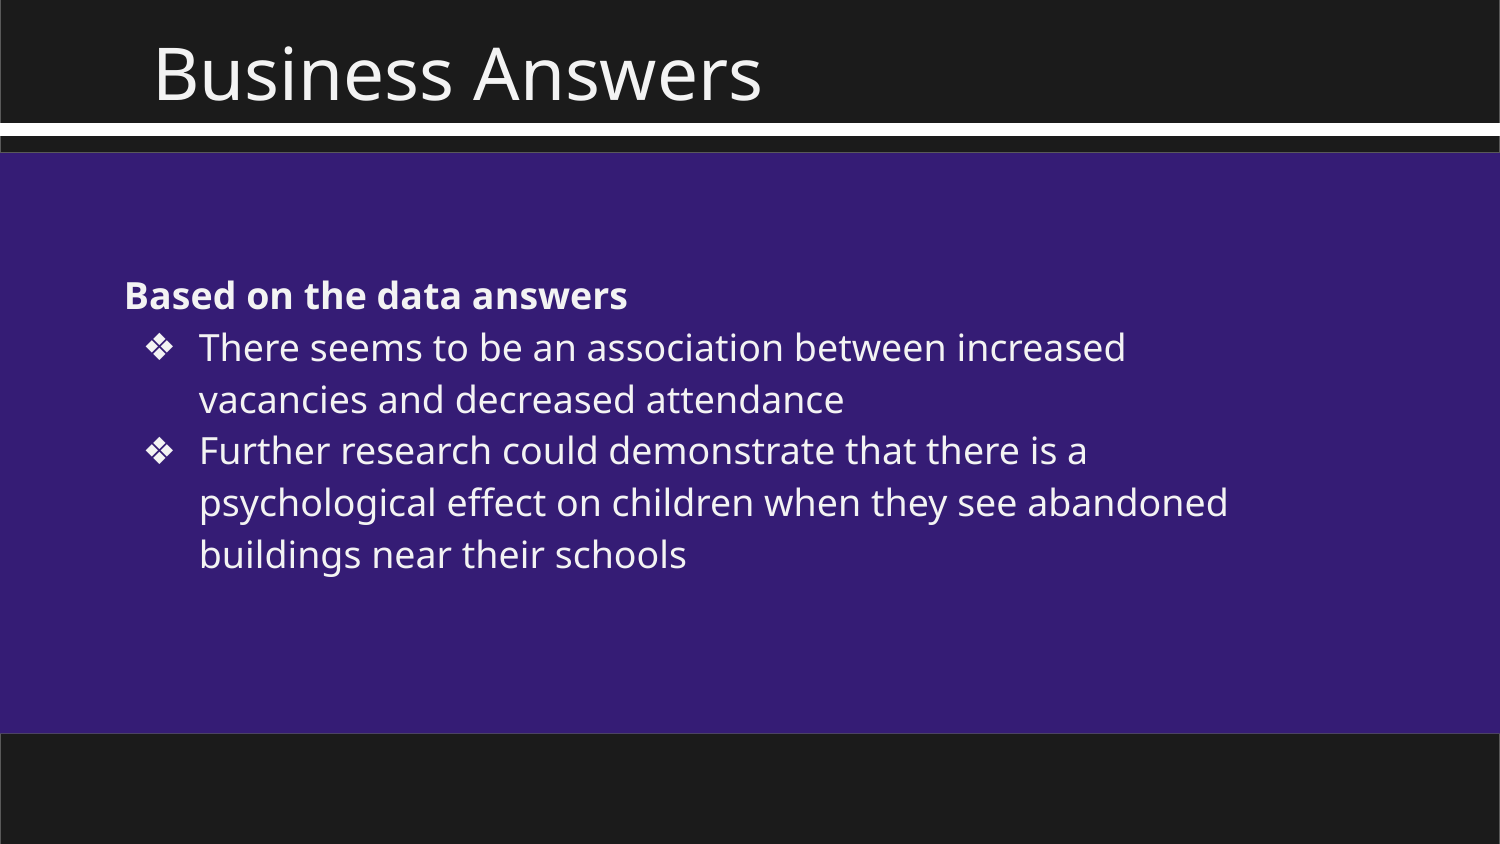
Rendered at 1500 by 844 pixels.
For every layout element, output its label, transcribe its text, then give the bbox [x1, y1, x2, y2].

text_box Based on the data answers There seems to be an association between increased vacancies and decreased attendance Further research could demonstrate that there is a psychological effect on children when they see abandoned buildings near their schools [108, 250, 1284, 504]
text_box [0, 138, 1500, 153]
text_box [0, 734, 1500, 844]
text_box [0, 153, 1500, 734]
text_box Business Answers [137, 12, 875, 103]
text_box [0, 0, 1500, 123]
